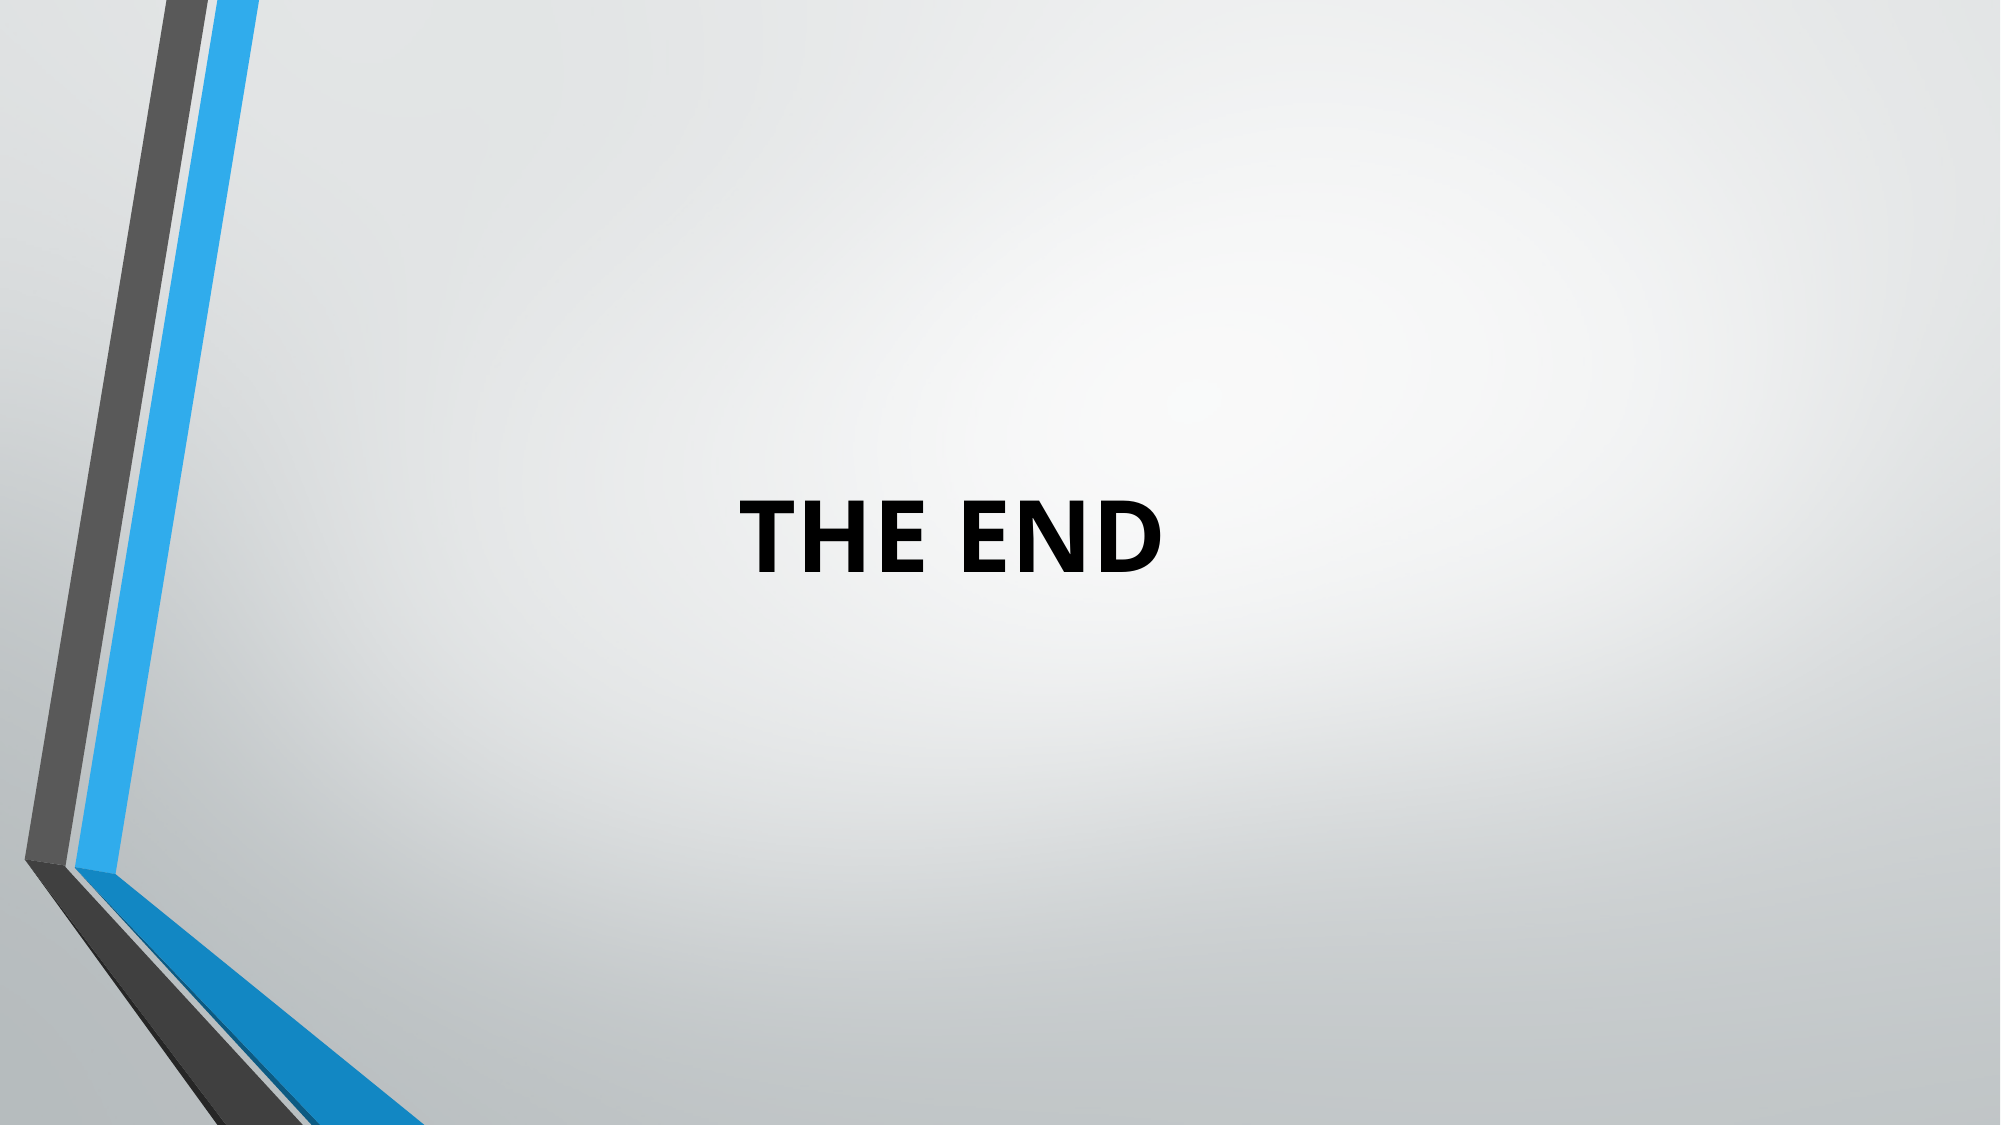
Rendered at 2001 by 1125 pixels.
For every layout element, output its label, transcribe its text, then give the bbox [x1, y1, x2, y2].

title THE END [90, 424, 1816, 642]
